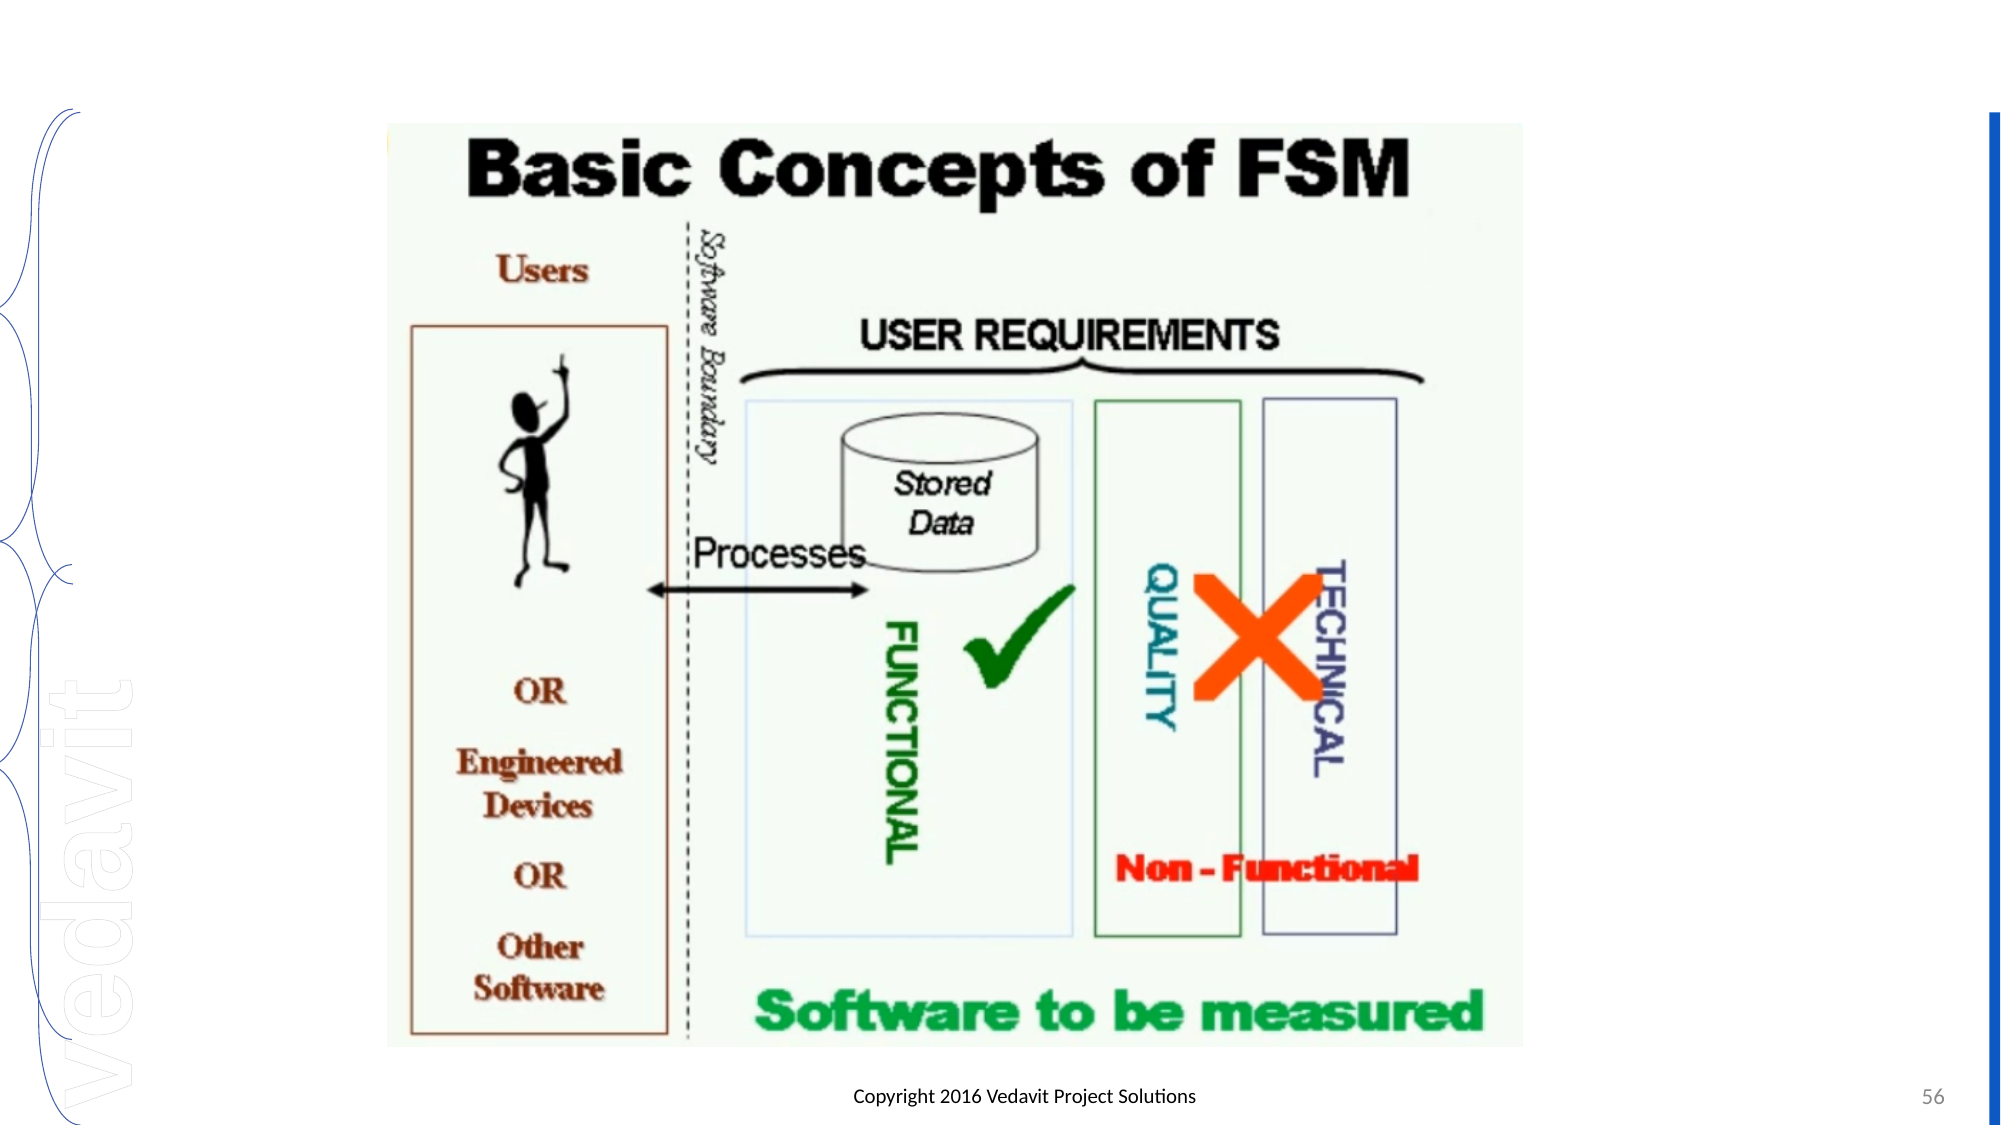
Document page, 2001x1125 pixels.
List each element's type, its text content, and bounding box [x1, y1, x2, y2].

slide_number 56 [1866, 1065, 2000, 1125]
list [387, 122, 1523, 1048]
